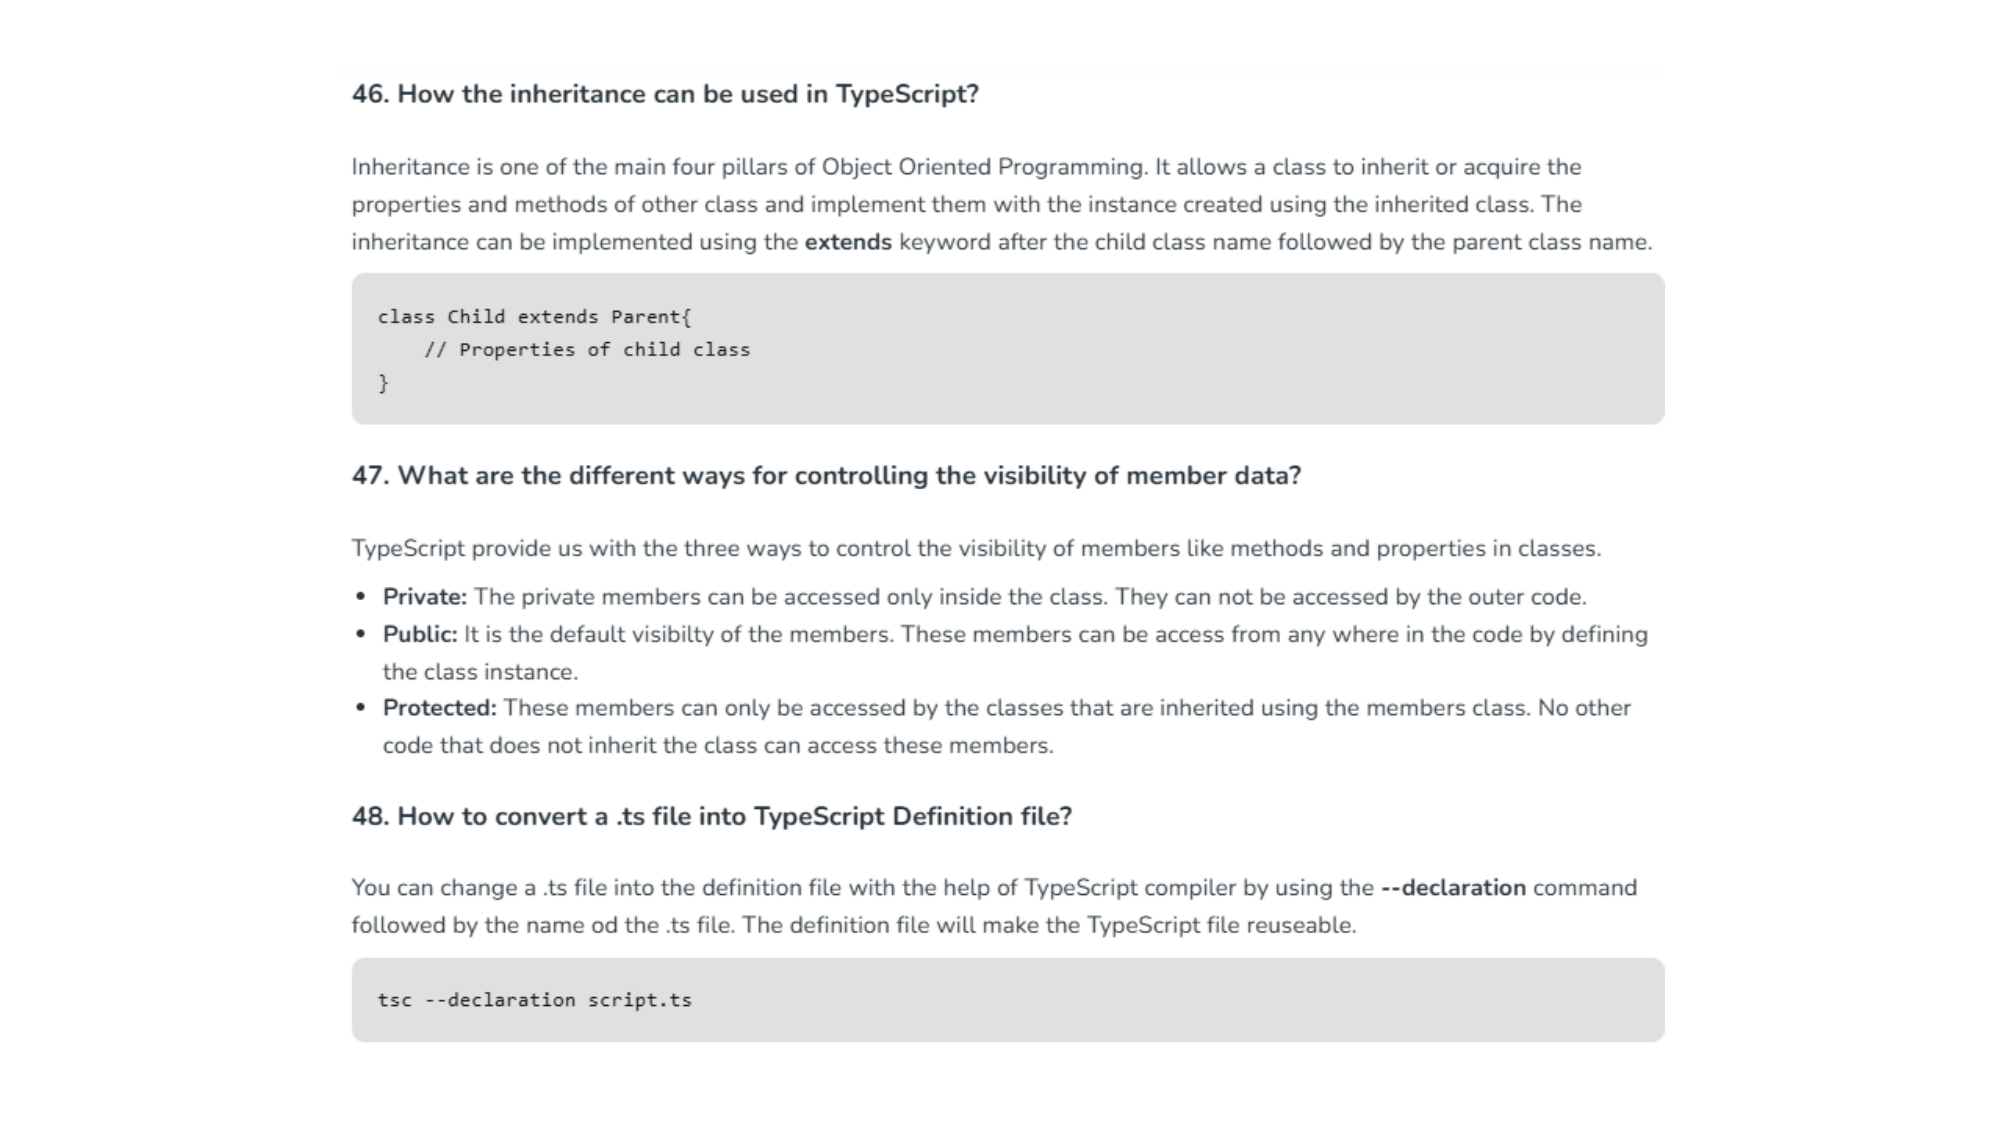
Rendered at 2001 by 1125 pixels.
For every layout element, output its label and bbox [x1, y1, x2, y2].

picture [335, 70, 1665, 1055]
